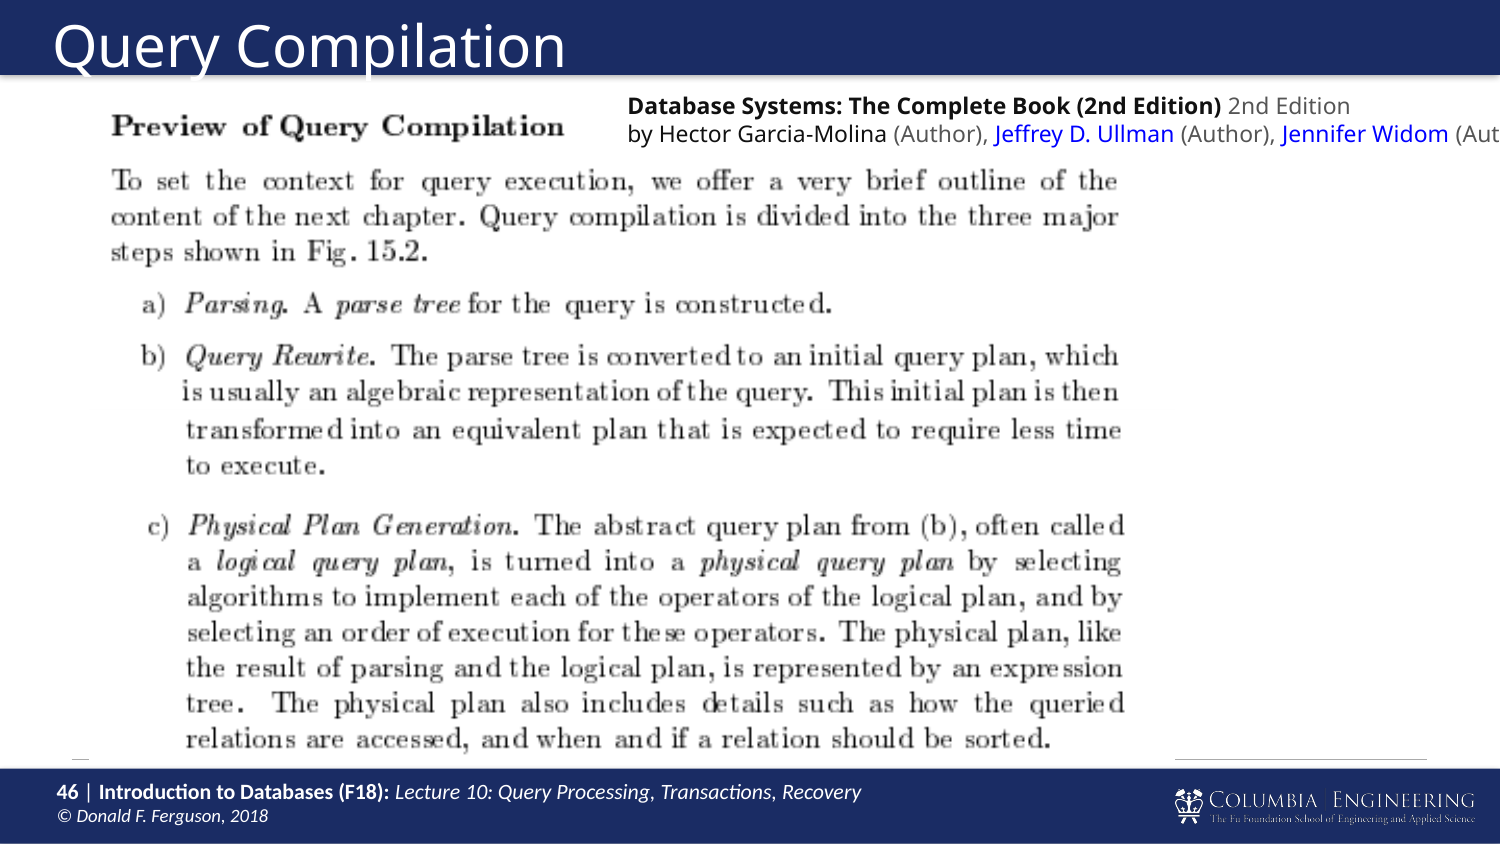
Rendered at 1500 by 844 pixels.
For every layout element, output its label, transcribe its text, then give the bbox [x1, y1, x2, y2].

text_box Database Systems: The Complete Book (2nd Edition) 2nd Edition by Hector Garcia-Molina (Author), Jeffrey D. Ullman (Author), Jennifer Widom (Author) [1200, 84, 1500, 158]
title Query Compilation [37, 9, 1396, 73]
picture [74, 84, 1199, 763]
